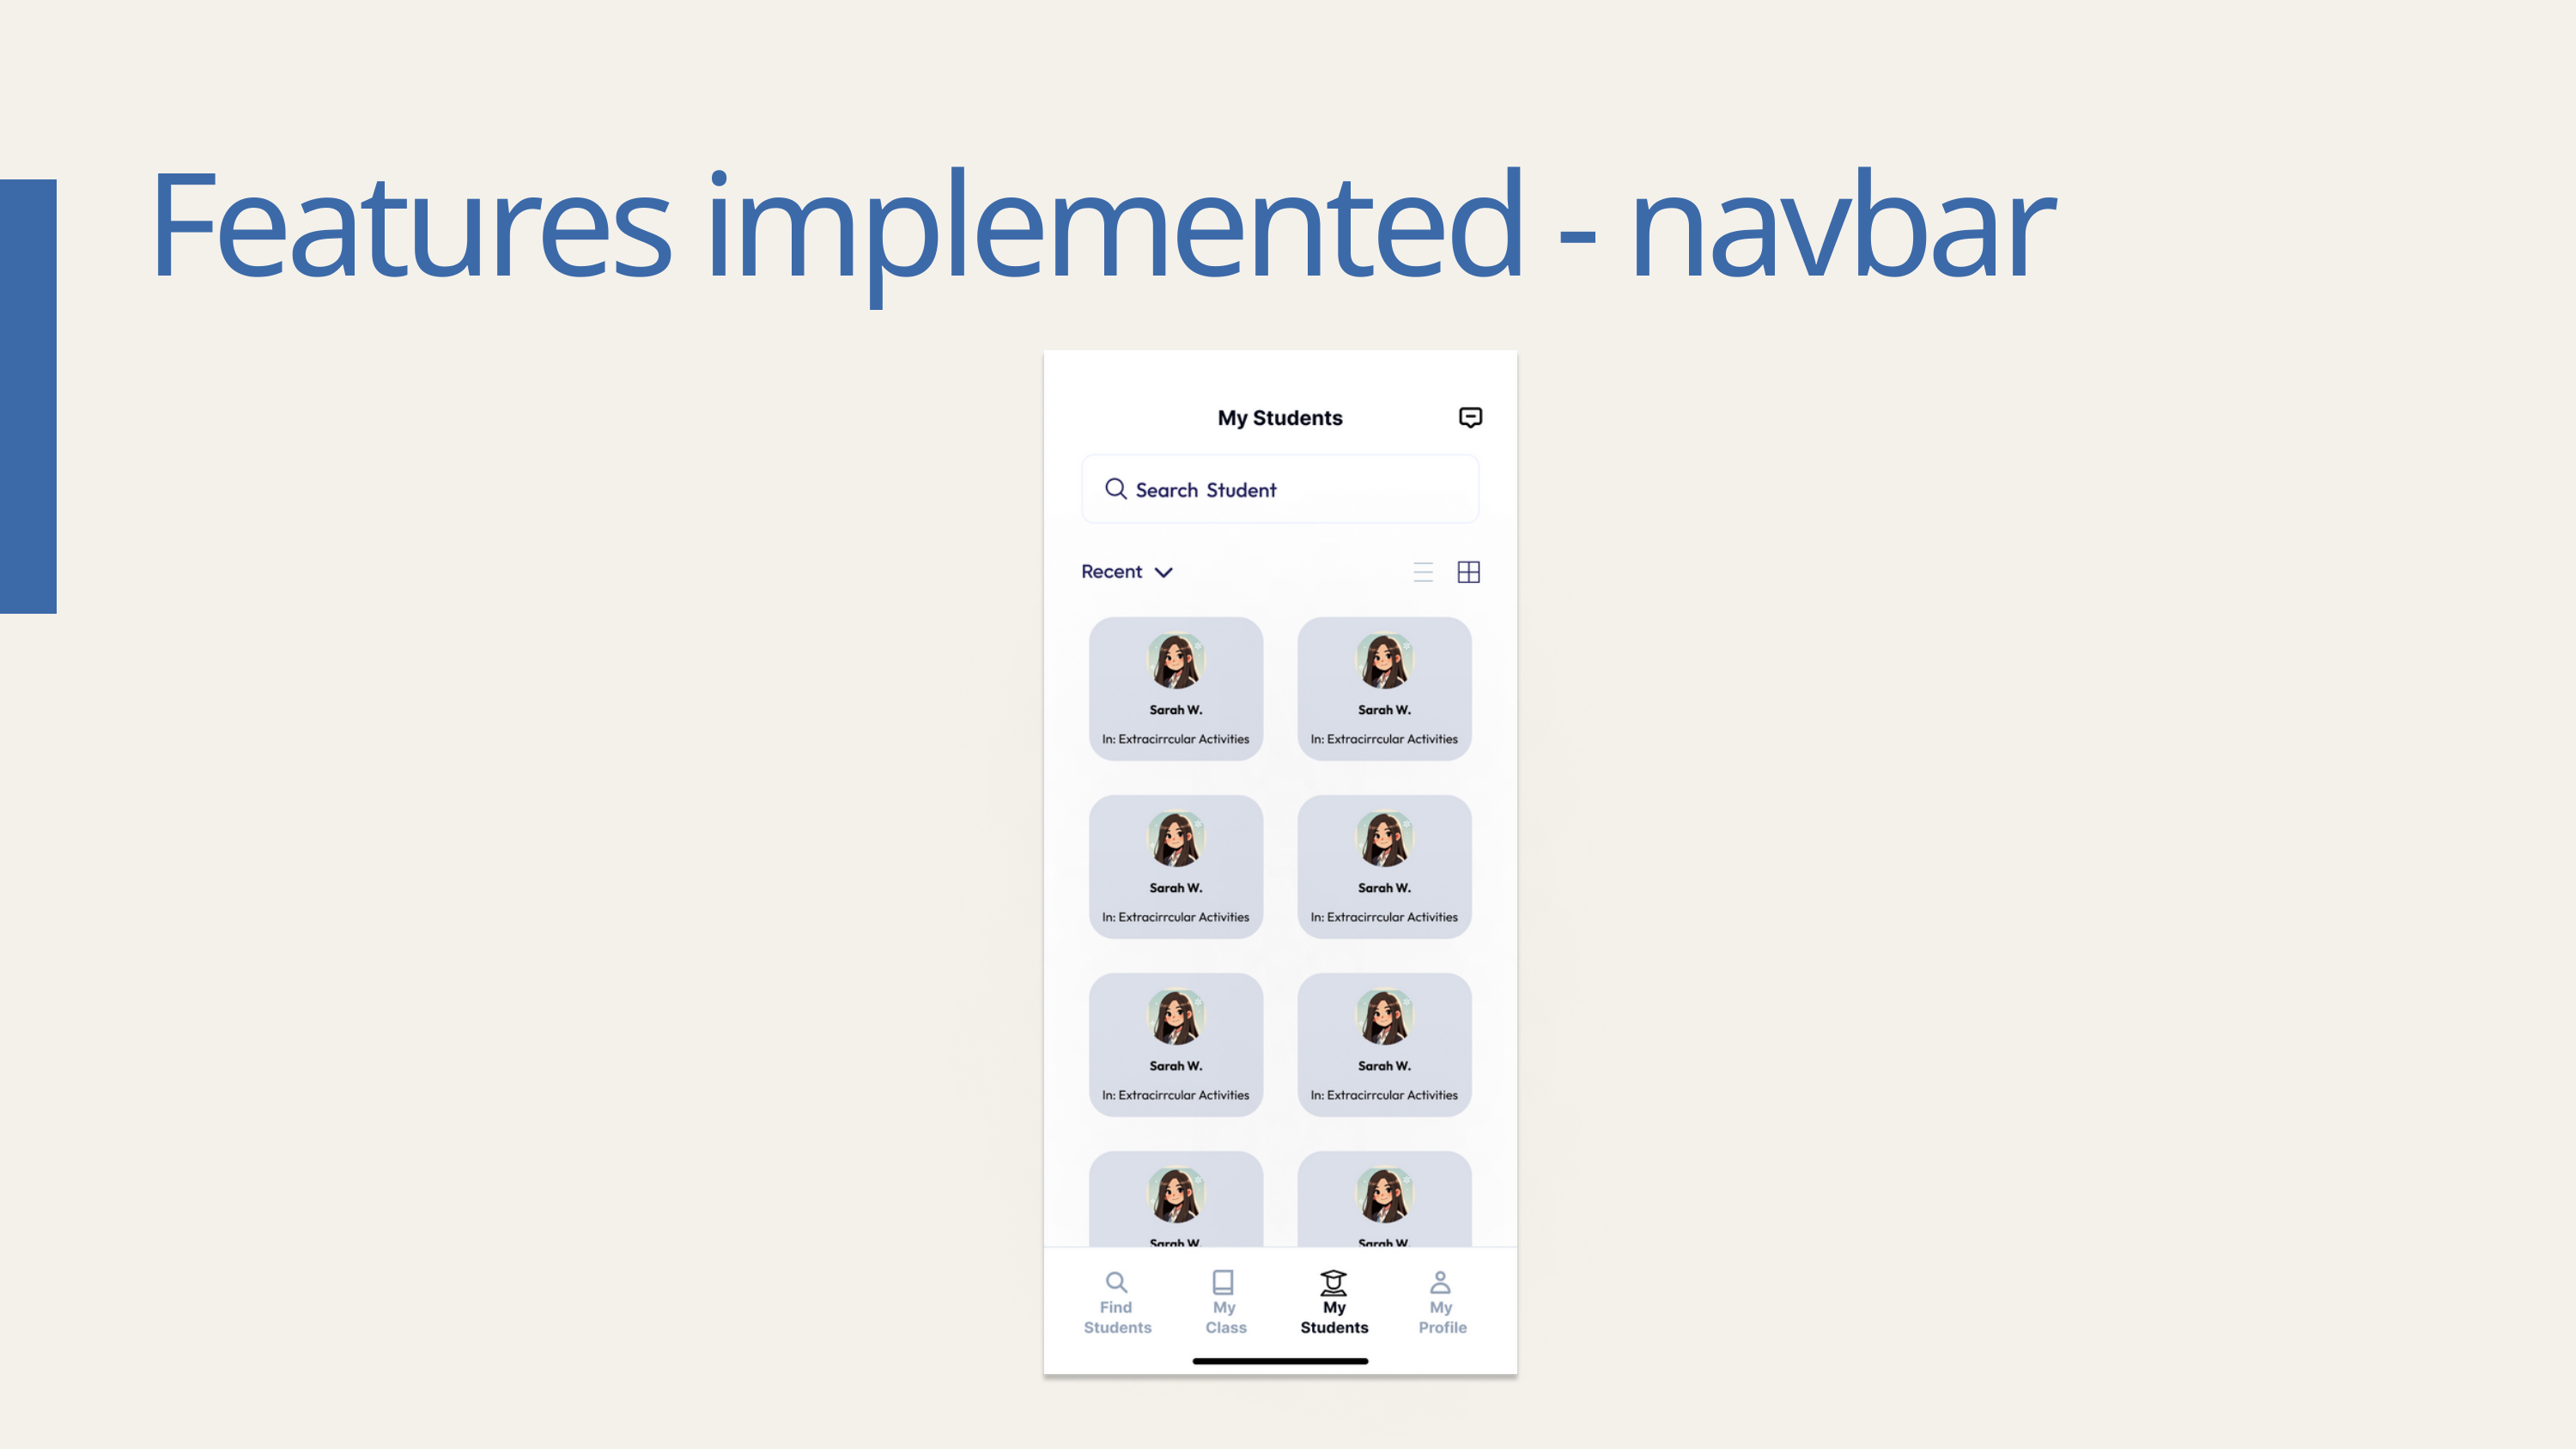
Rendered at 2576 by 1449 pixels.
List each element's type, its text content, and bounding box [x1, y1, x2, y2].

text_box [887, 350, 1674, 1449]
text_box Features implemented - navbar [144, 177, 2417, 305]
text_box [0, 179, 57, 615]
